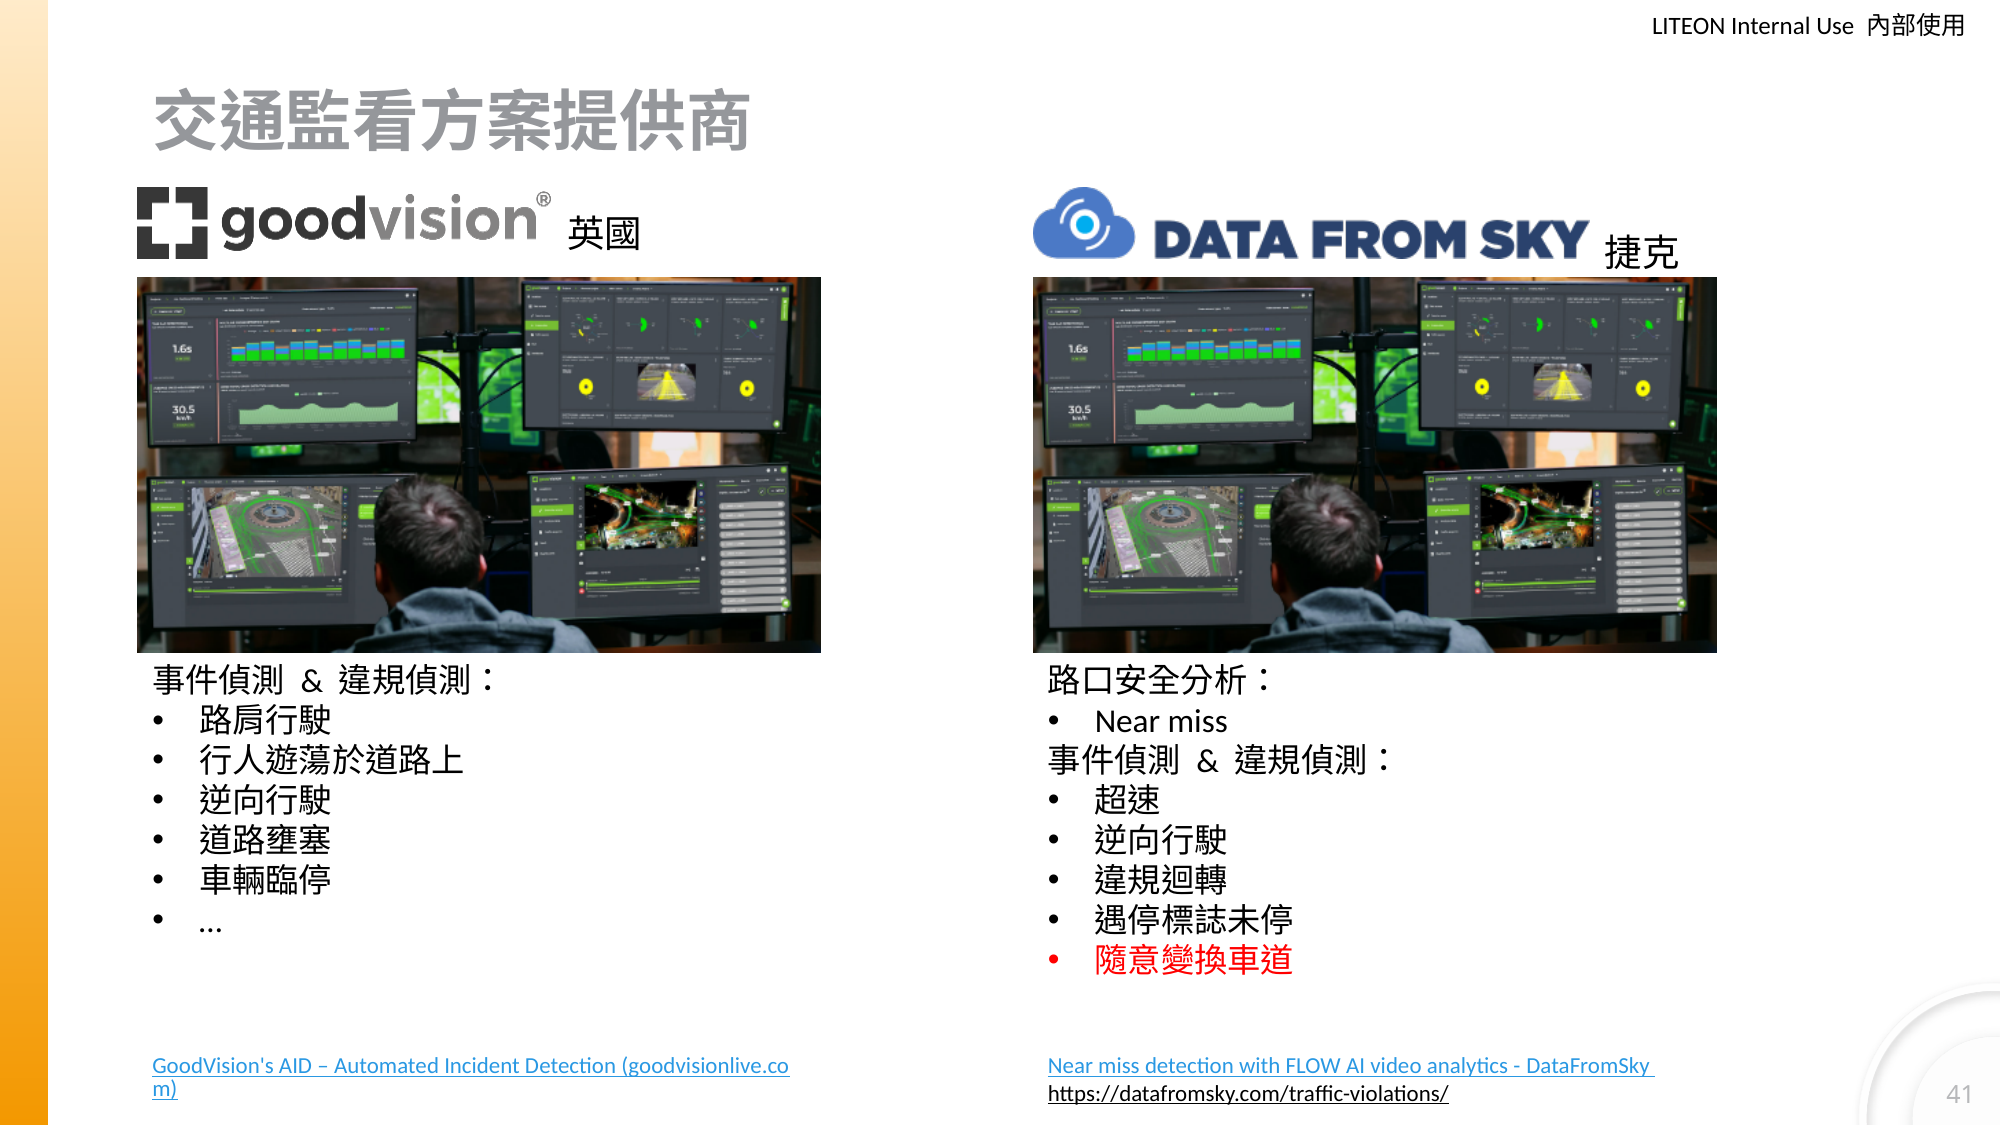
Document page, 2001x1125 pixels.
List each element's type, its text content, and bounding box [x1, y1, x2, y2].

picture [137, 277, 822, 653]
picture [1033, 277, 1717, 653]
picture [1847, 972, 2000, 1125]
picture [137, 187, 552, 259]
text_box 路口安全分析： Near miss 事件偵測 & 違規偵測： 超速 逆向行駛 違規迴轉 遇停標誌未停 隨意變換車道 [1033, 653, 1717, 987]
slide_number 41 [1928, 1065, 1993, 1125]
text_box 英國 [552, 202, 658, 263]
text_box Near miss detection with FLOW AI video analytics - DataFromSky https://datafromsky.com/traffic-violations/ [1033, 1043, 1717, 1114]
text_box GoodVision's AID – Automated Incident Detection (goodvisionlive.com) [137, 1043, 821, 1086]
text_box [0, 97, 48, 101]
picture [1033, 187, 1590, 259]
text_box 事件偵測 & 違規偵測： 路肩行駛 行人遊蕩於道路上 逆向行駛 道路壅塞 車輛臨停 … [137, 653, 821, 947]
text_box 捷克 [1589, 221, 1695, 277]
title 交通監看方案提供商 [137, 59, 1863, 188]
